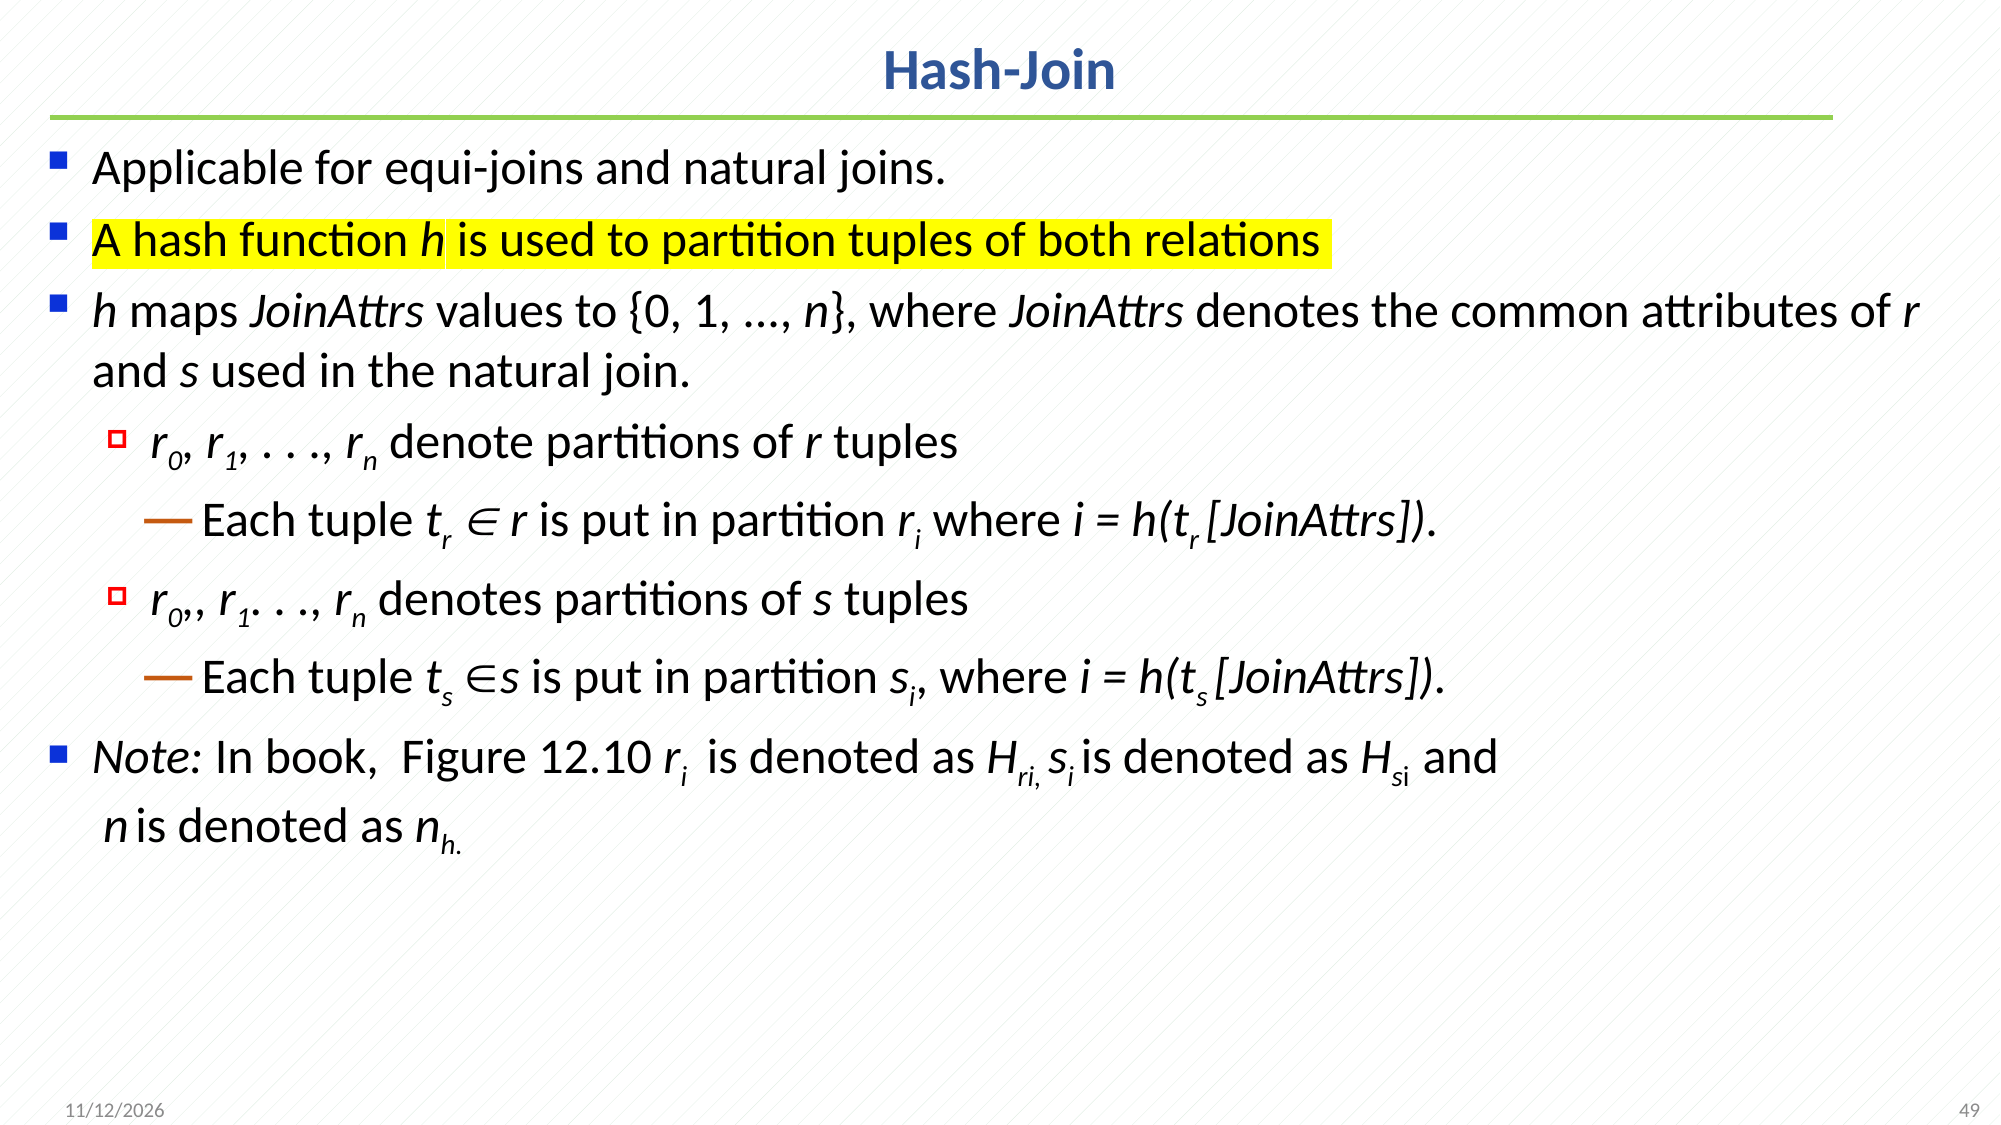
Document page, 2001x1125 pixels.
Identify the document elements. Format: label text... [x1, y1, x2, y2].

slide_number 49 [1545, 1079, 1996, 1125]
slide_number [49, 1079, 500, 1125]
title Hash-Join [50, 13, 1949, 126]
list Applicable for equi-joins and natural joins. A hash function h is used to partition tuples of both relations h maps JoinAttrs values to {0, 1, ..., n}, where JoinAttrs denotes the common attributes of r and s used in the natural join. r0, r1, . . ., rn denote partitions of r tuples Each tuple tr  r is put in partition ri where i = h(tr [JoinAttrs]). r0,, r1. . ., rn denotes partitions of s tuples Each tuple ts s is put in partition si, where i = h(ts [JoinAttrs]). Note: In book, Figure 12.10 ri is denoted as Hri, si is denoted as Hsi and n is denoted as nh. [32, 126, 1974, 1081]
